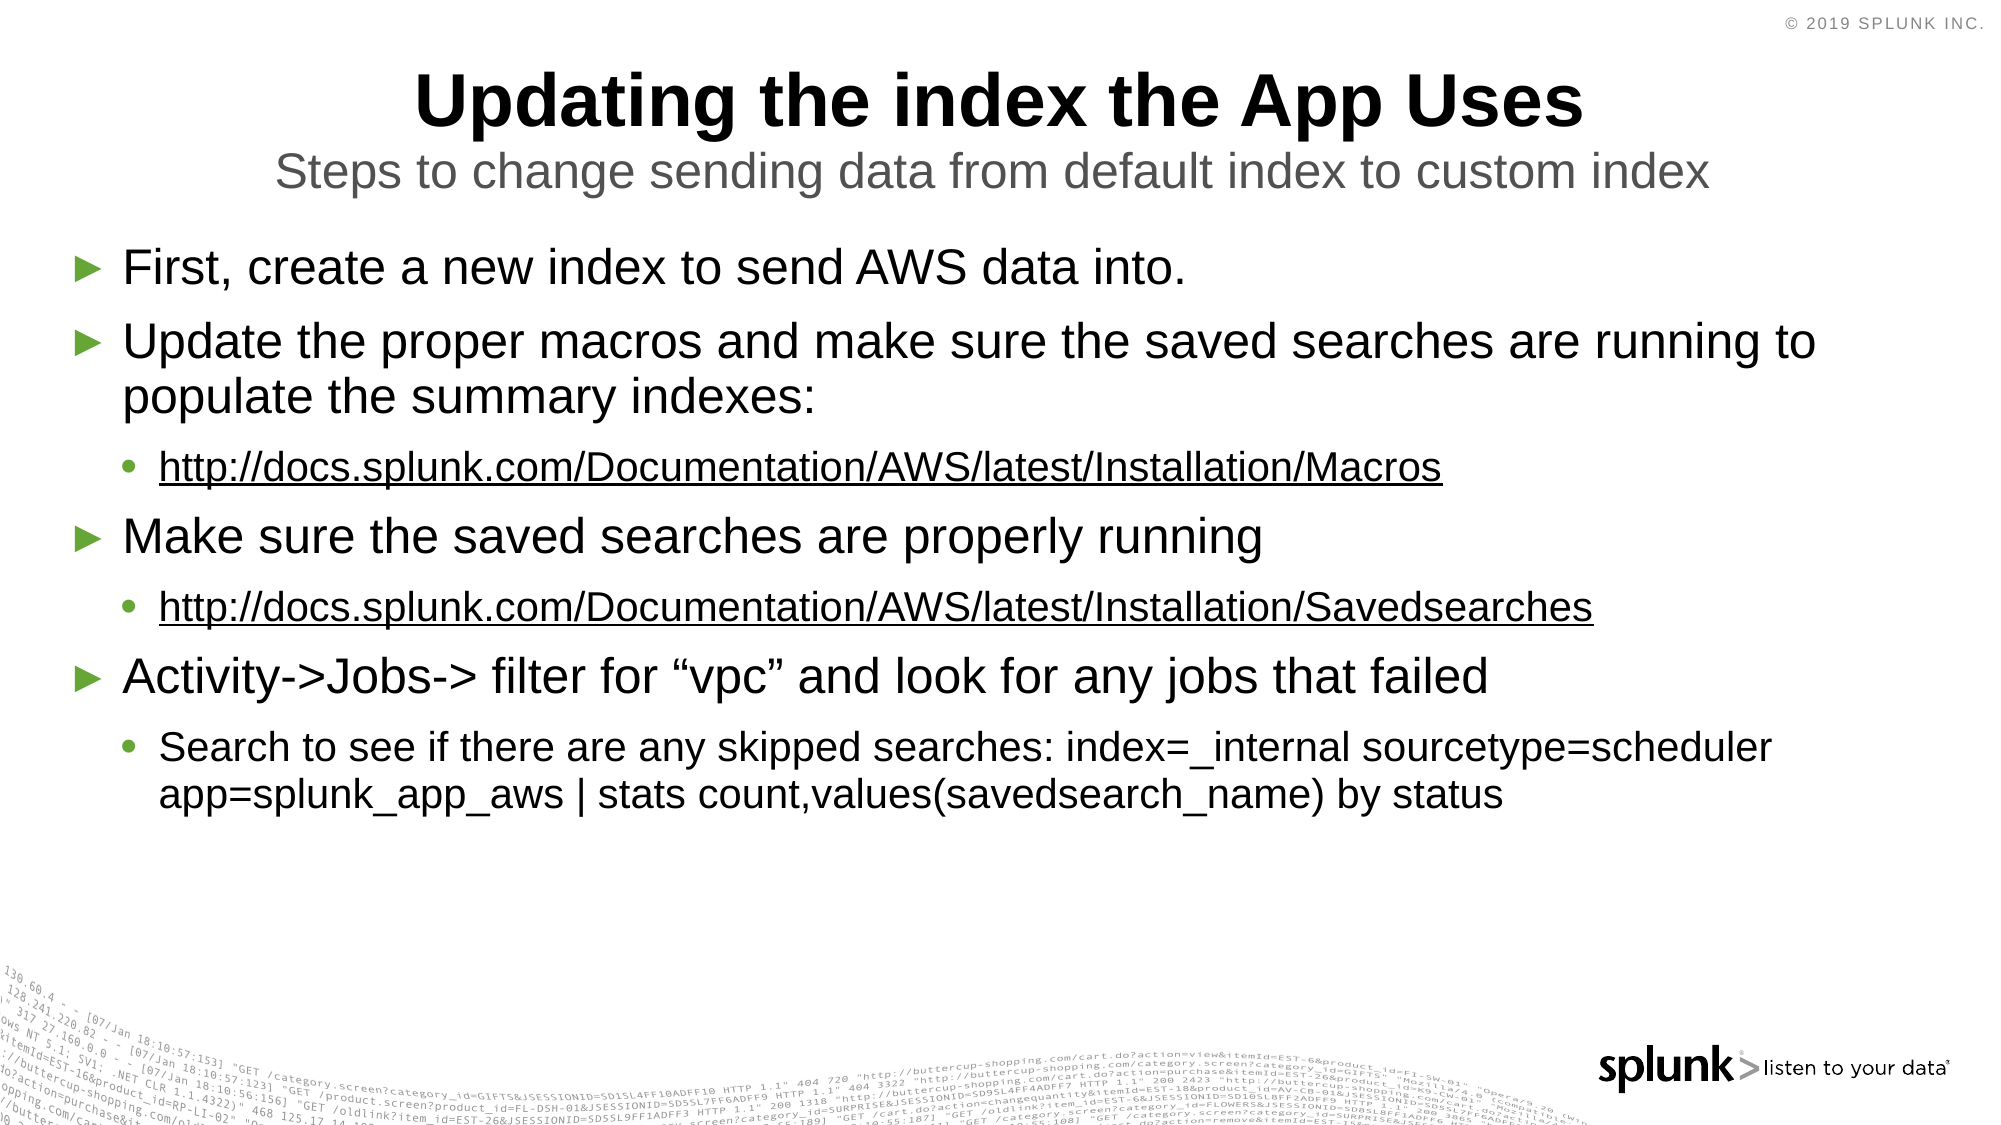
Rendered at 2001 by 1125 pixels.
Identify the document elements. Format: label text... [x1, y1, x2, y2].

picture [0, 0, 2000, 1125]
list First, create a new index to send AWS data into. Update the proper macros and make sure the saved searches are running to populate the summary indexes: http://docs.splunk.com/Documentation/AWS/latest/Installation/Macros Make sure the saved searches are properly running http://docs.splunk.com/Documentation/AWS/latest/Installation/Savedsearches Activity->Jobs-> filter for “vpc” and look for any jobs that failed Search to see if there are any skipped searches: index=_internal sourcetype=scheduler app=splunk_app_aws | stats count,values(savedsearch_name) by status [74, 210, 1926, 969]
subtitle Steps to change sending data from default index to custom index [74, 144, 1926, 190]
title Updating the index the App Uses [74, 50, 1926, 124]
